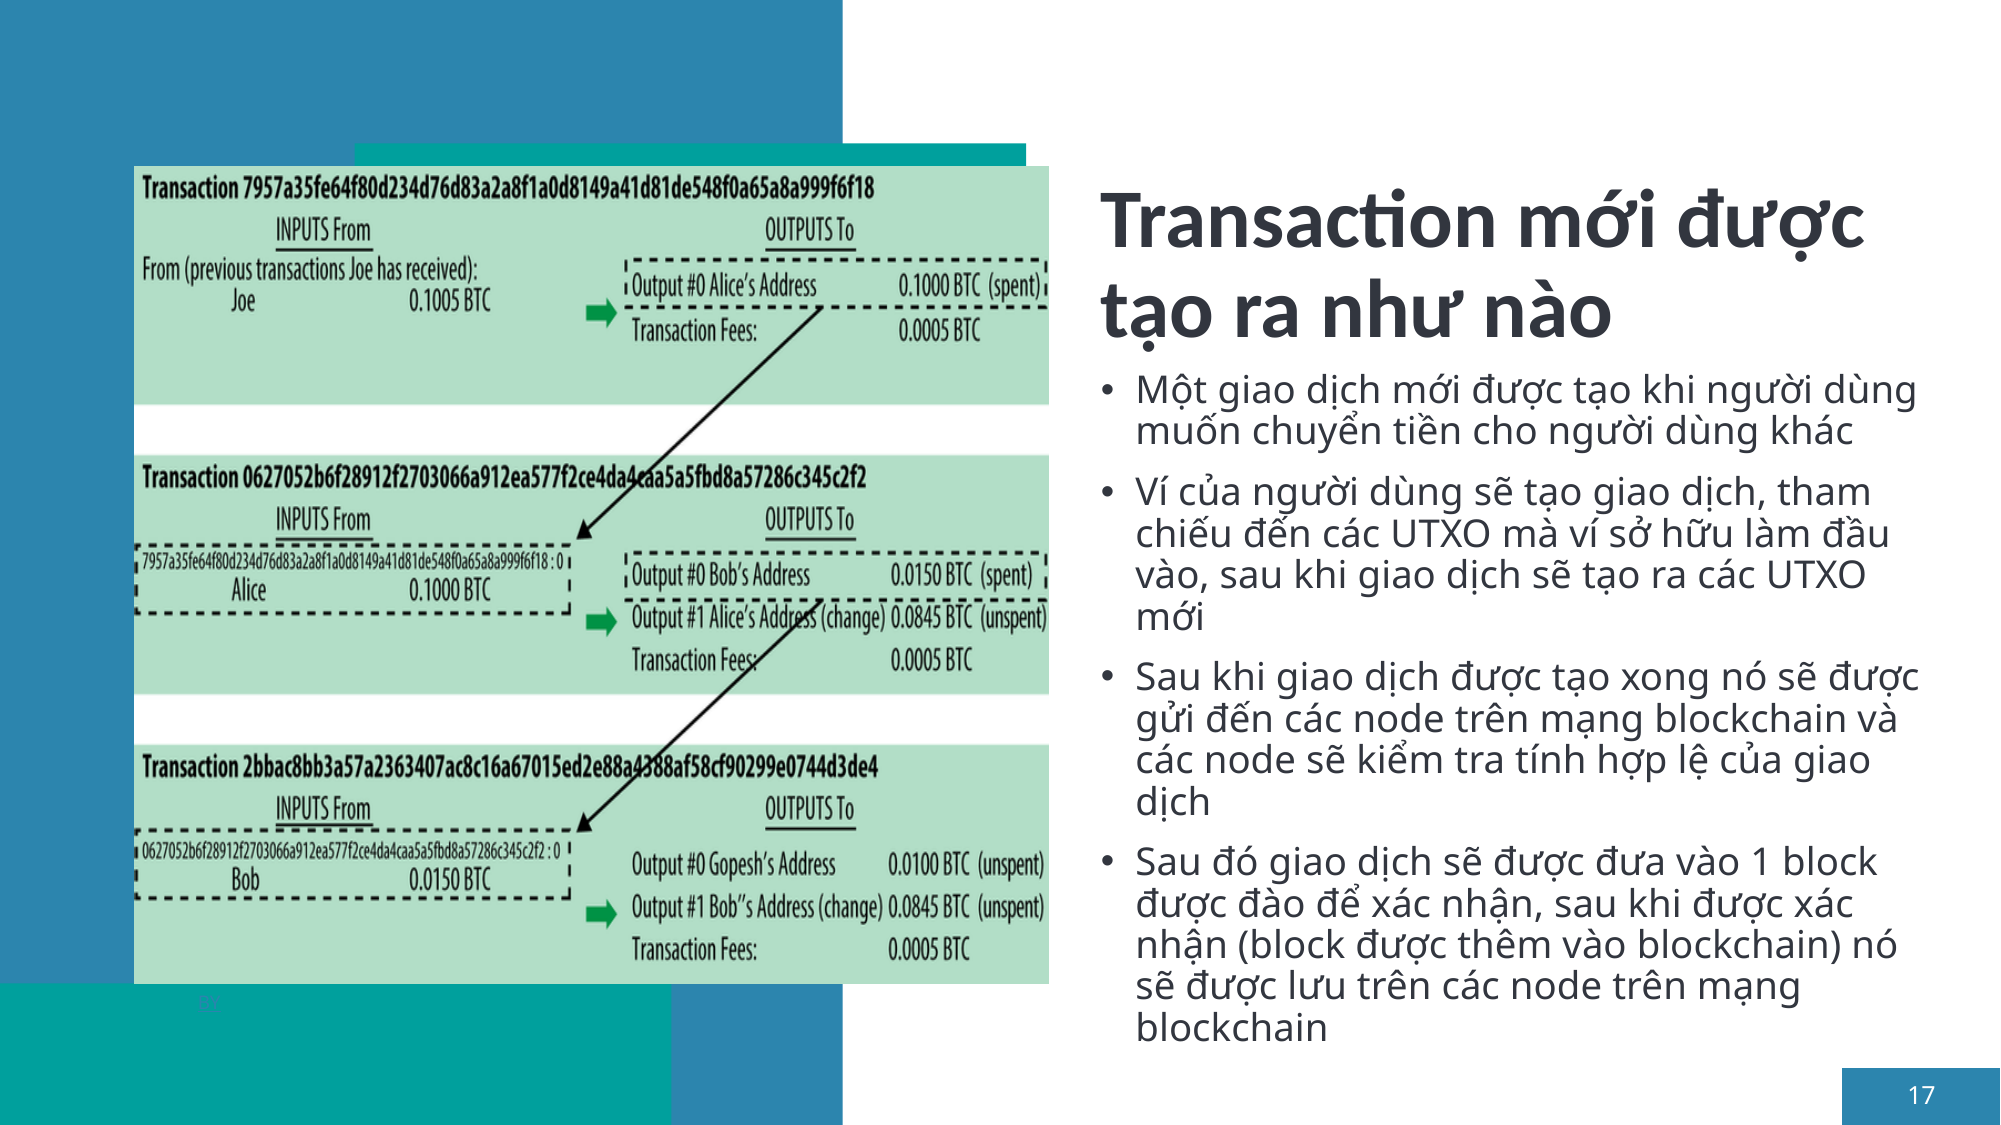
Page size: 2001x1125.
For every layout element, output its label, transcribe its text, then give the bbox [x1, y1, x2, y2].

title Transaction mới được tạo ra như nào [1085, 212, 1951, 362]
picture [134, 166, 1049, 984]
slide_number 17 [1889, 1079, 1951, 1114]
list Một giao dịch mới được tạo khi người dùng muốn chuyển tiền cho người dùng khác Ví của người dùng sẽ tạo giao dịch, tham chiếu đến các UTXO mà ví sở hữu làm đầu vào, sau khi giao dịch sẽ tạo ra các UTXO mới Sau khi giao dịch được tạo xong nó sẽ được gửi đến các node trên mạng blockchain và các node sẽ kiểm tra tính hợp lệ của giao dịch Sau đó giao dịch sẽ được đưa vào 1 block được đào để xác nhận, sau khi được xác nhận (block được thêm vào blockchain) nó sẽ được lưu trên các node trên mạng blockchain [1085, 362, 1951, 1063]
text_box BY [183, 984, 1027, 1024]
